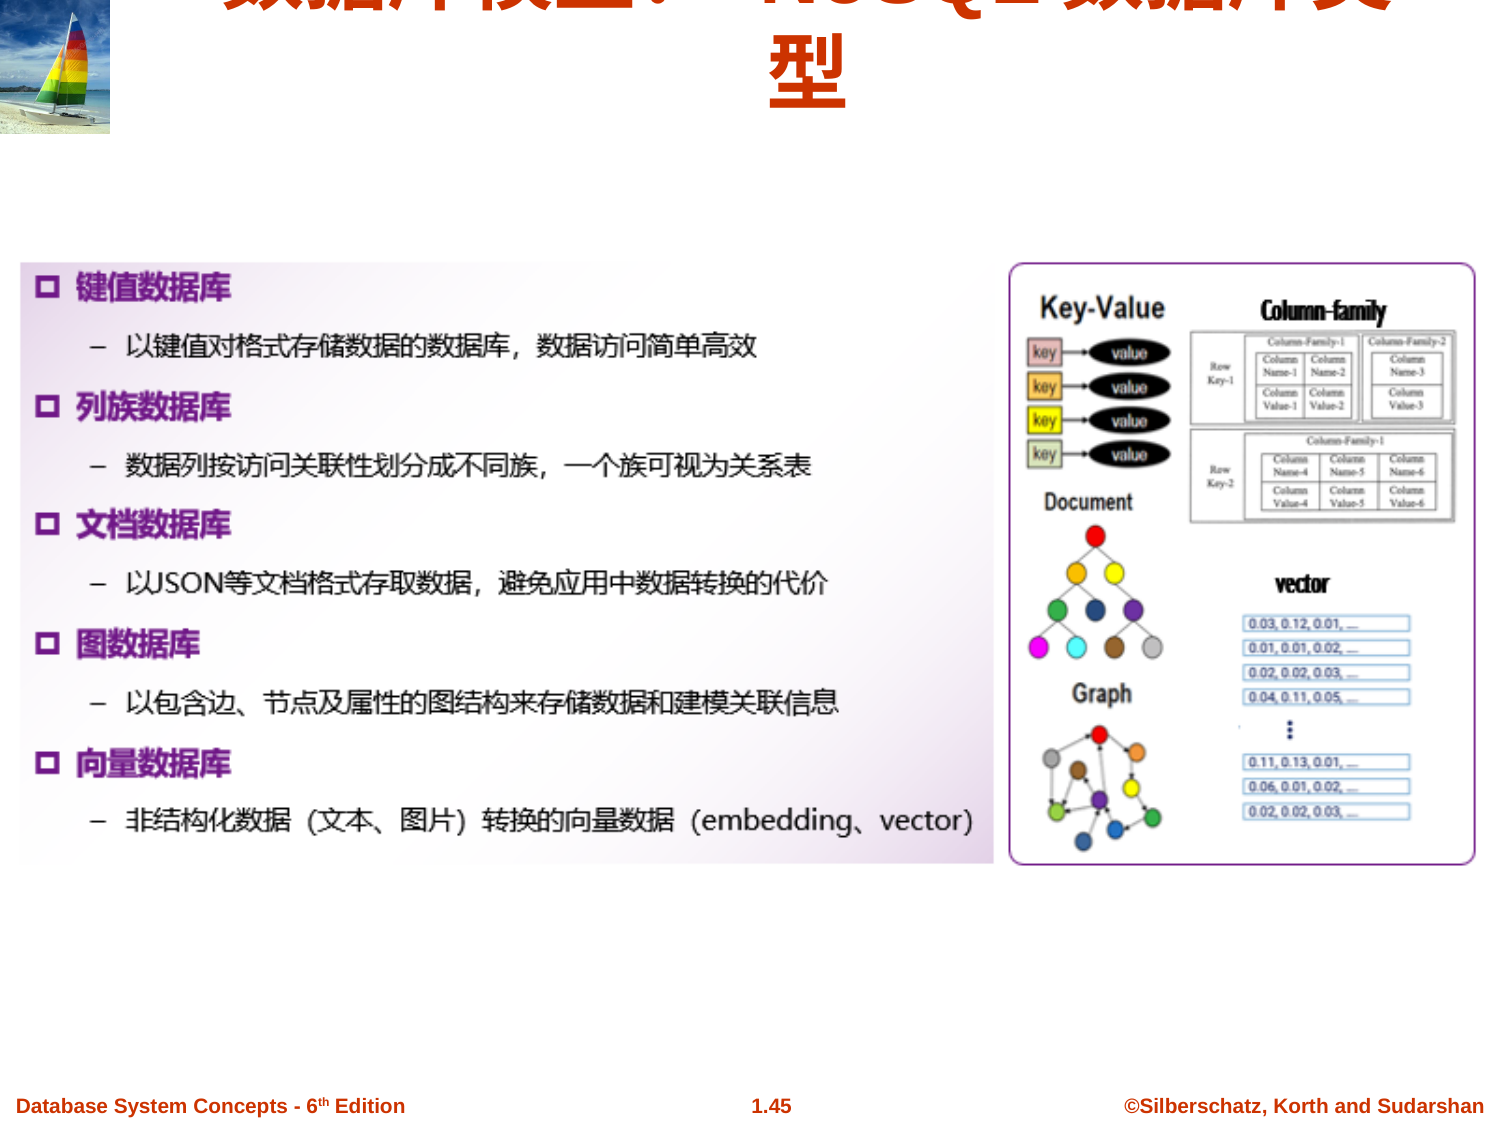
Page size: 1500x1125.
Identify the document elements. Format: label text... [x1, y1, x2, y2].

text_box 数据库模型： NoSQL数据库类型 [198, 31, 1417, 128]
picture [0, 0, 110, 134]
picture [14, 248, 1491, 881]
